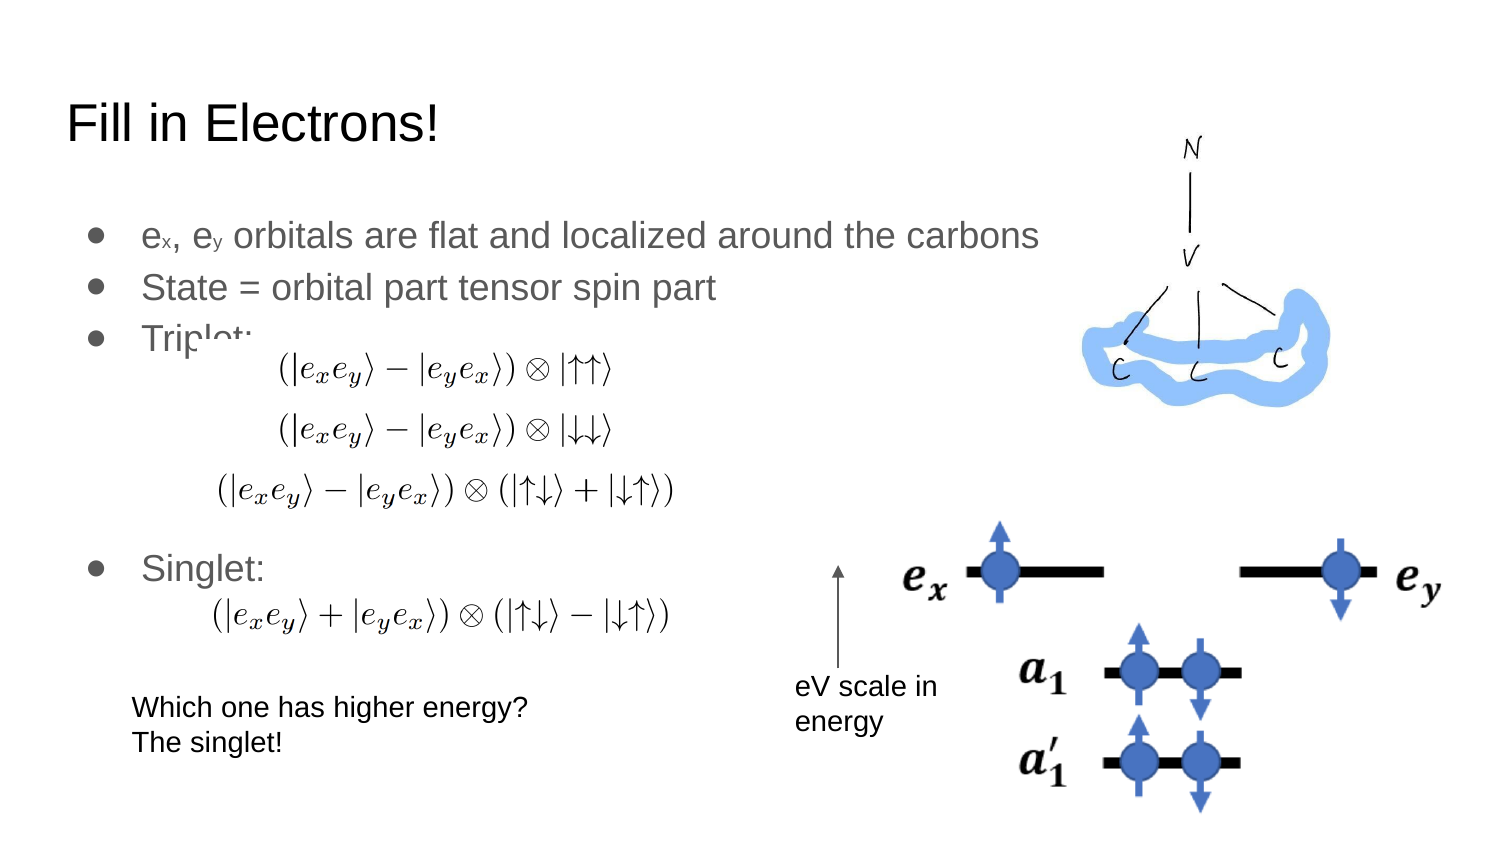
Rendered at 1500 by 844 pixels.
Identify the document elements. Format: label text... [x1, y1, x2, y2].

picture [206, 589, 675, 644]
picture [197, 339, 684, 517]
title Fill in Electrons! [51, 72, 1449, 167]
text_box Which one has higher energy? The singlet! [116, 673, 667, 774]
text_box eV scale in energy [779, 652, 871, 753]
list ex, ey orbitals are flat and localized around the carbons State = orbital part tensor spin part Triplet: Singlet: [51, 189, 1091, 750]
picture [876, 501, 1472, 824]
picture [1062, 89, 1360, 435]
